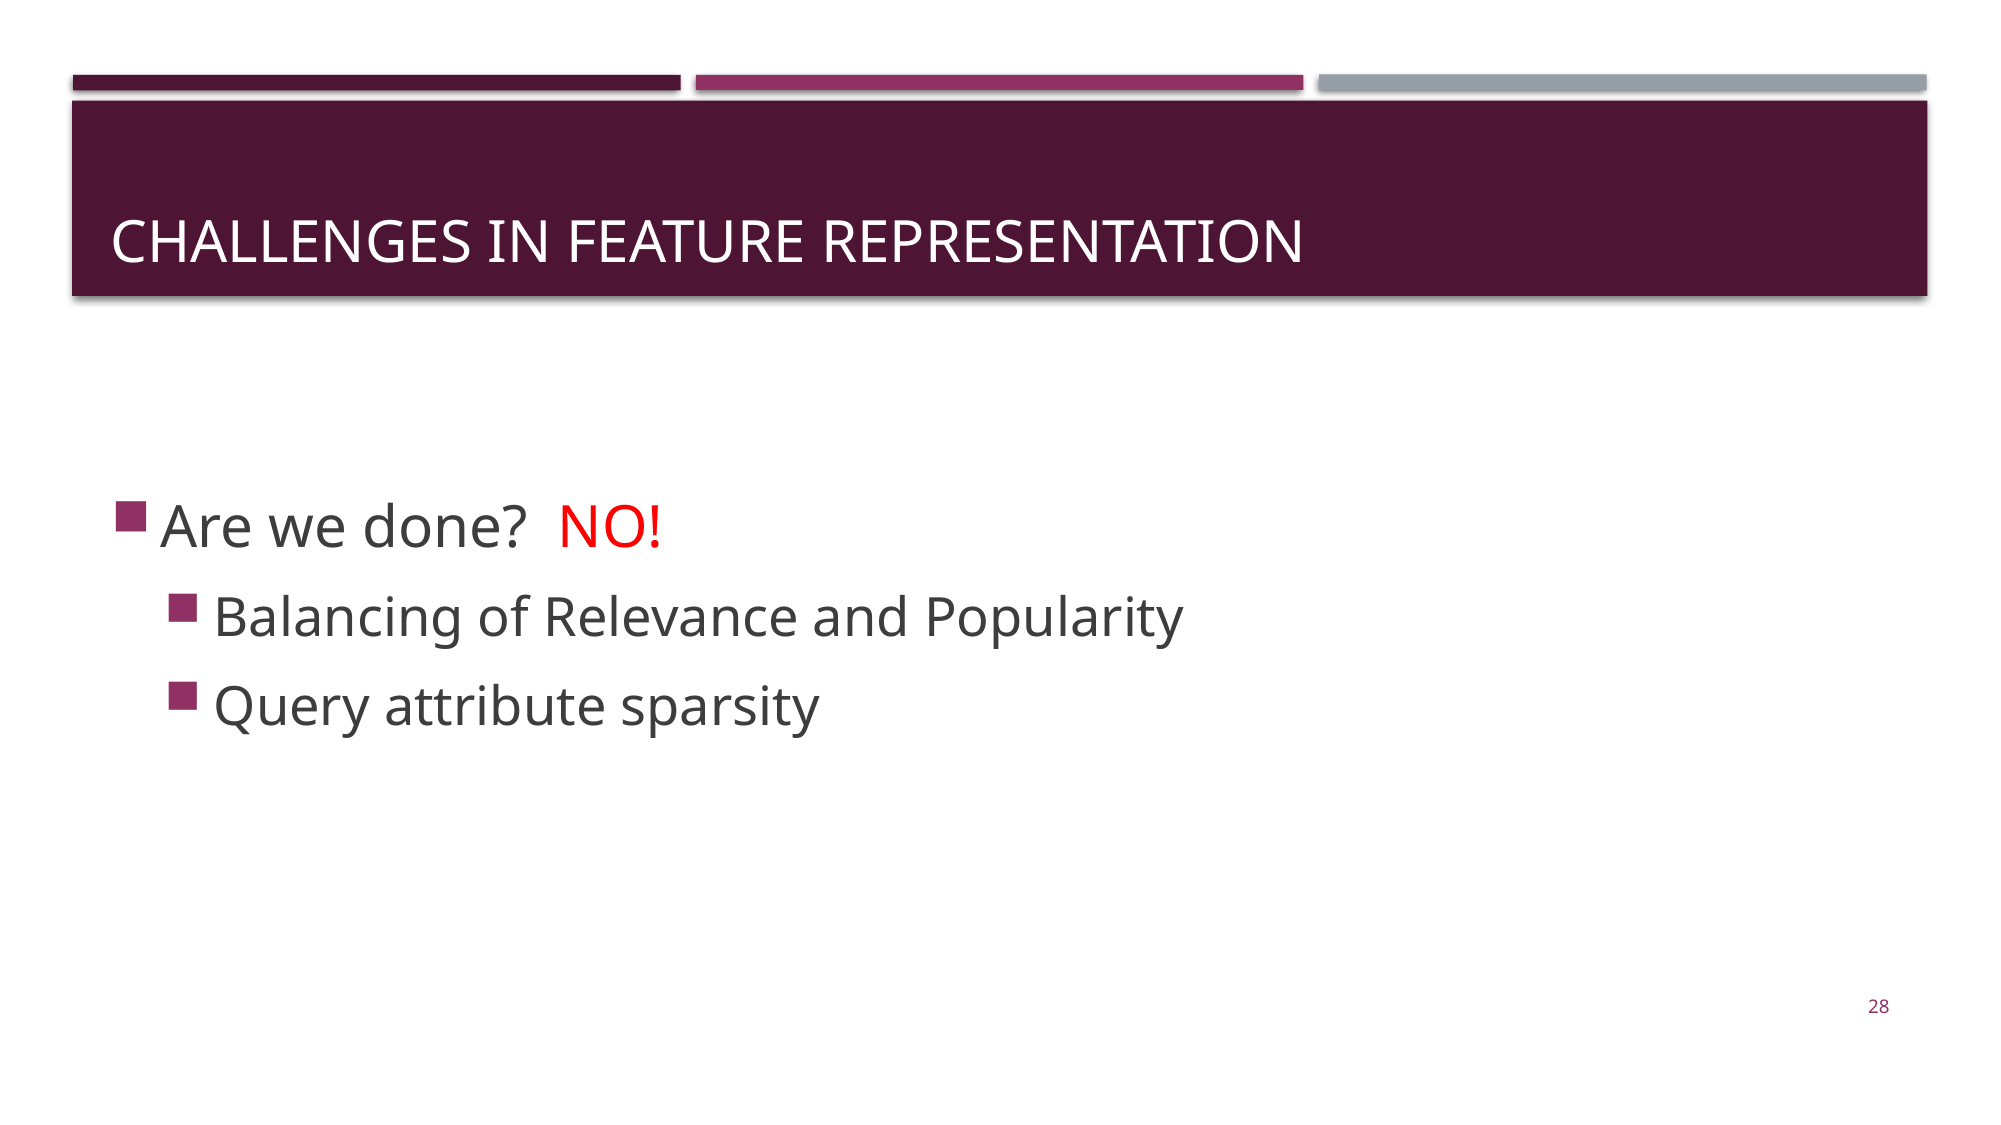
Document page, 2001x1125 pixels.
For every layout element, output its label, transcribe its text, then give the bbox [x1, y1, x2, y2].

title Challenges in Feature representation [95, 115, 1905, 282]
list Are we done? NO! Balancing of Relevance and Popularity Query attribute sparsity [95, 357, 1905, 962]
slide_number 28 [1732, 977, 1905, 1037]
